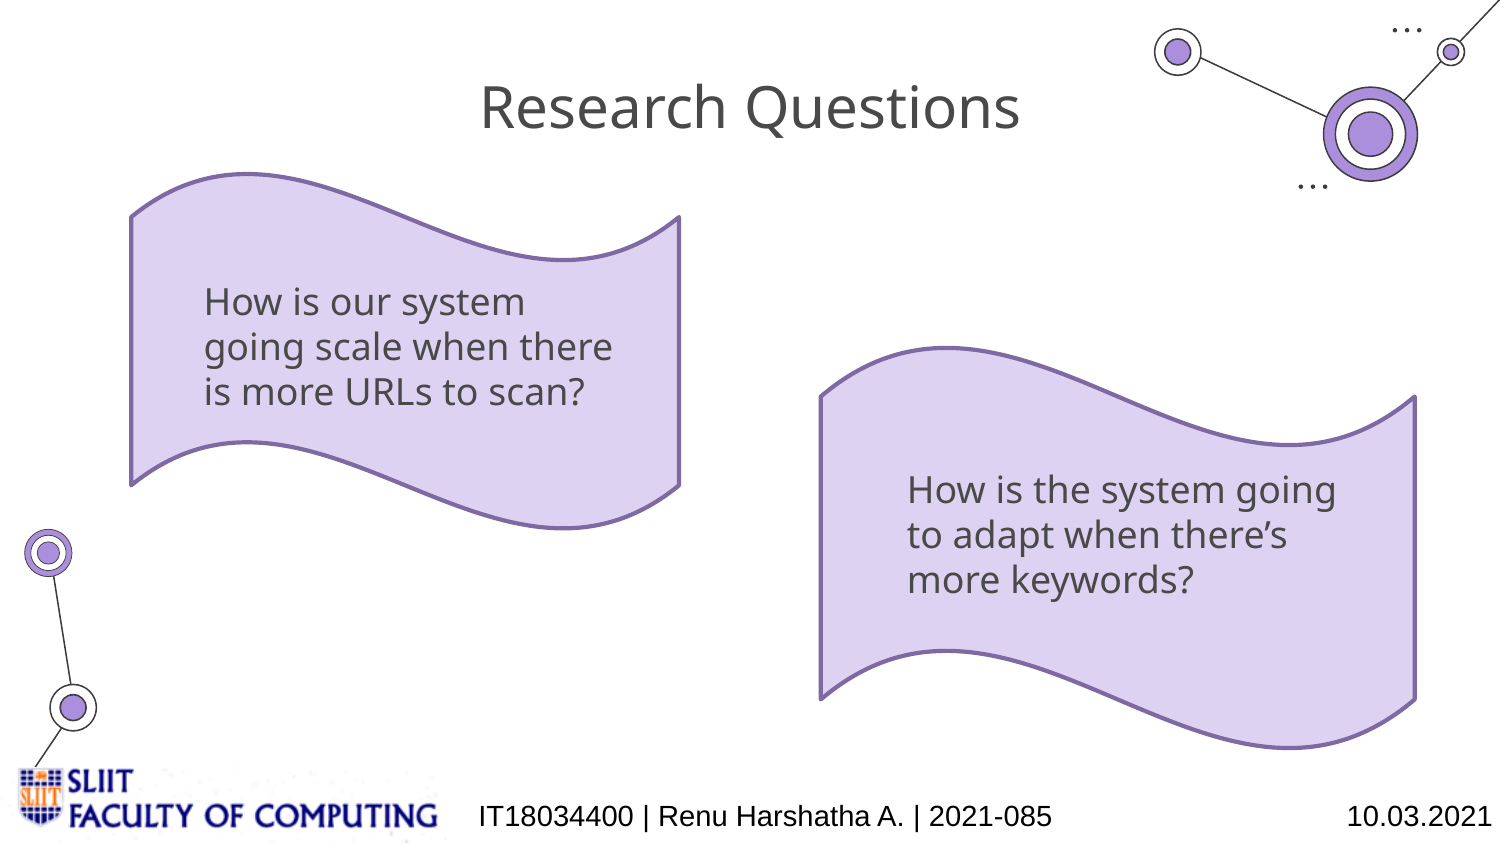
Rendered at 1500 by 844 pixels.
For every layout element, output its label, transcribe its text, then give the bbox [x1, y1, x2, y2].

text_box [130, 172, 680, 531]
title Research Questions [415, 55, 1086, 150]
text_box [0, 767, 1500, 843]
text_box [820, 345, 1415, 751]
